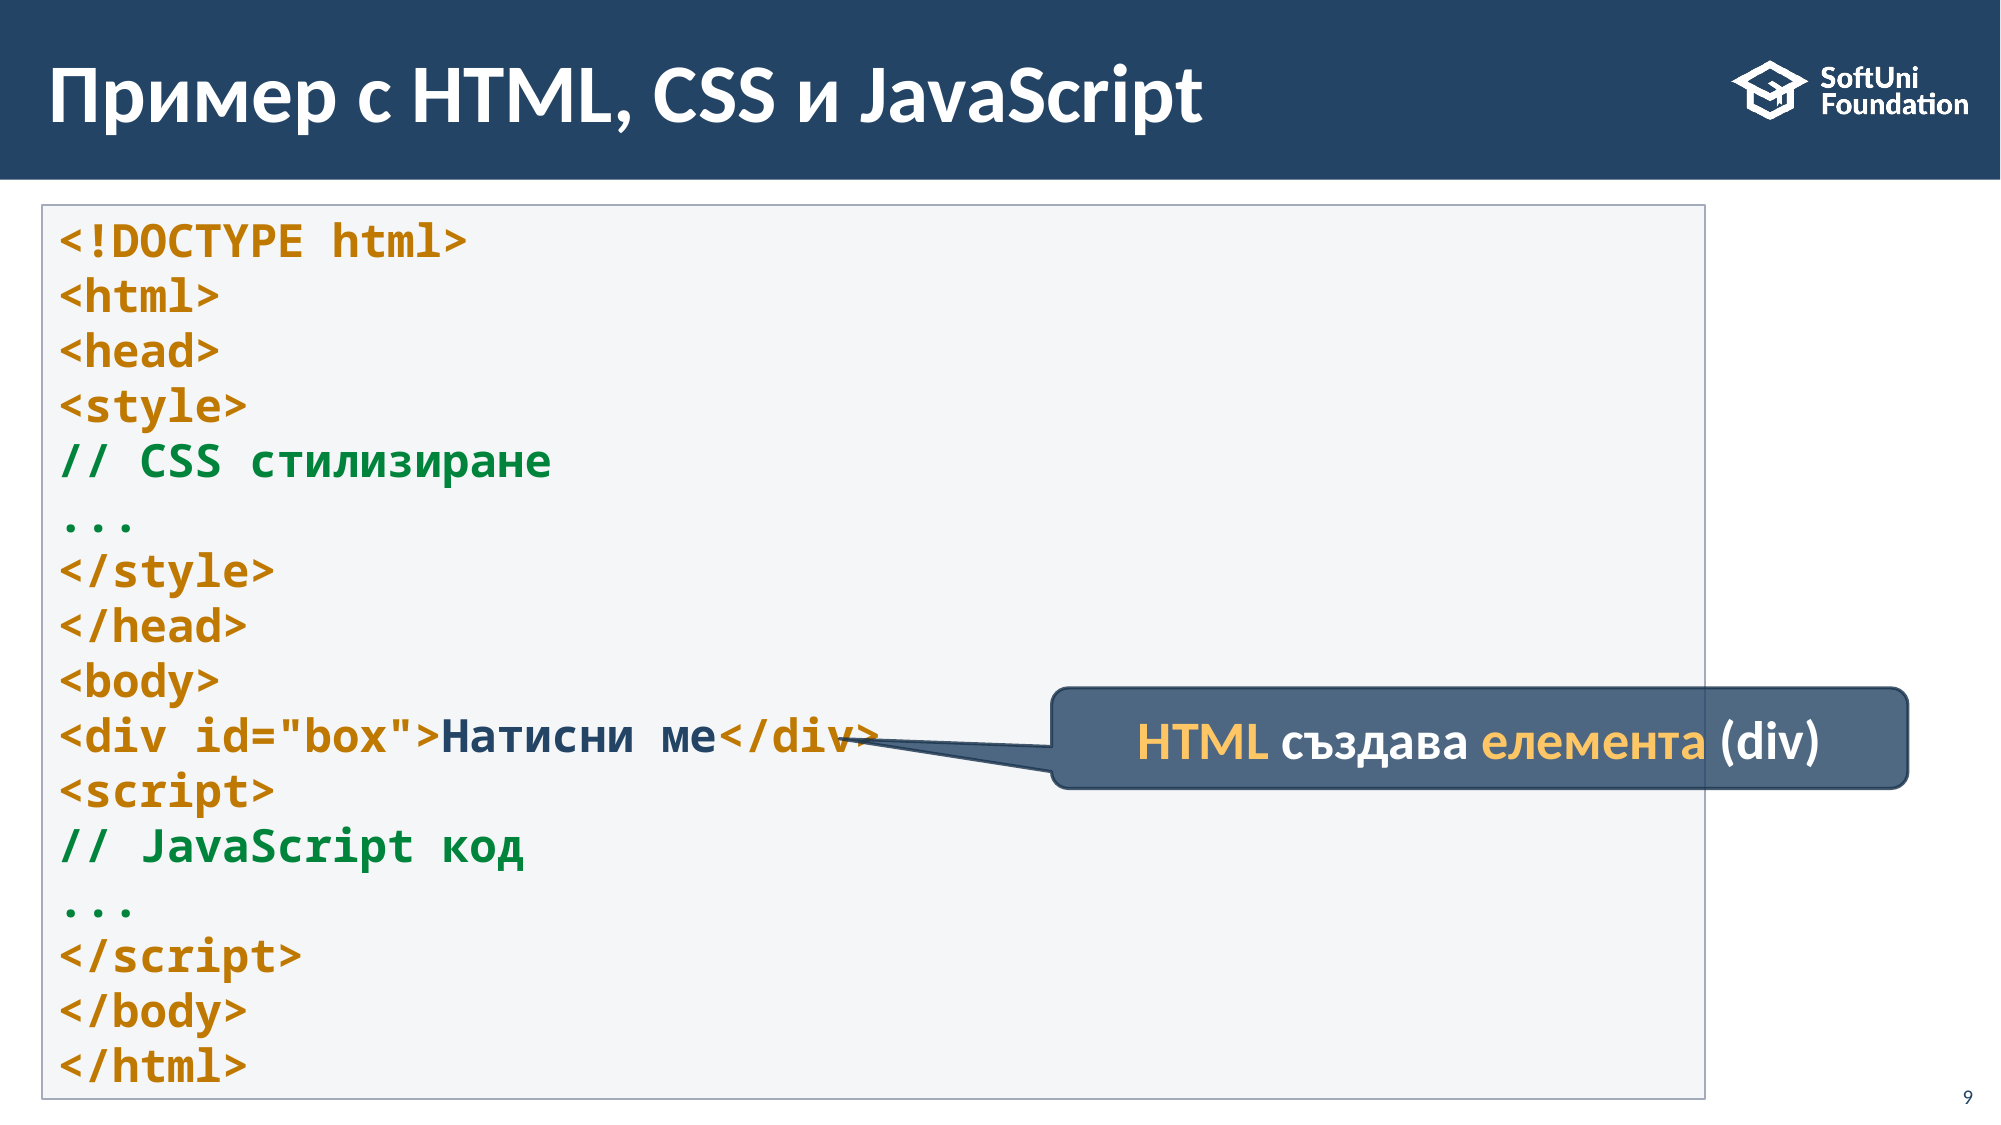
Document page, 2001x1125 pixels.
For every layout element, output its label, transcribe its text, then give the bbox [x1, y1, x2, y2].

slide_number 9 [1927, 1067, 1989, 1117]
picture [1731, 60, 1968, 120]
text_box HTML създава елемента (div) [837, 685, 1910, 791]
title Пример с HTML, CSS и JavaScript [31, 16, 1716, 162]
text_box <!DOCTYPE html> <html> <head> <style> // CSS стилизиране ... </style> </head> <body> <div id="box">Натисни ме</div> <script> // JavaScript код ... </script> </body> </html> [42, 204, 1705, 1100]
